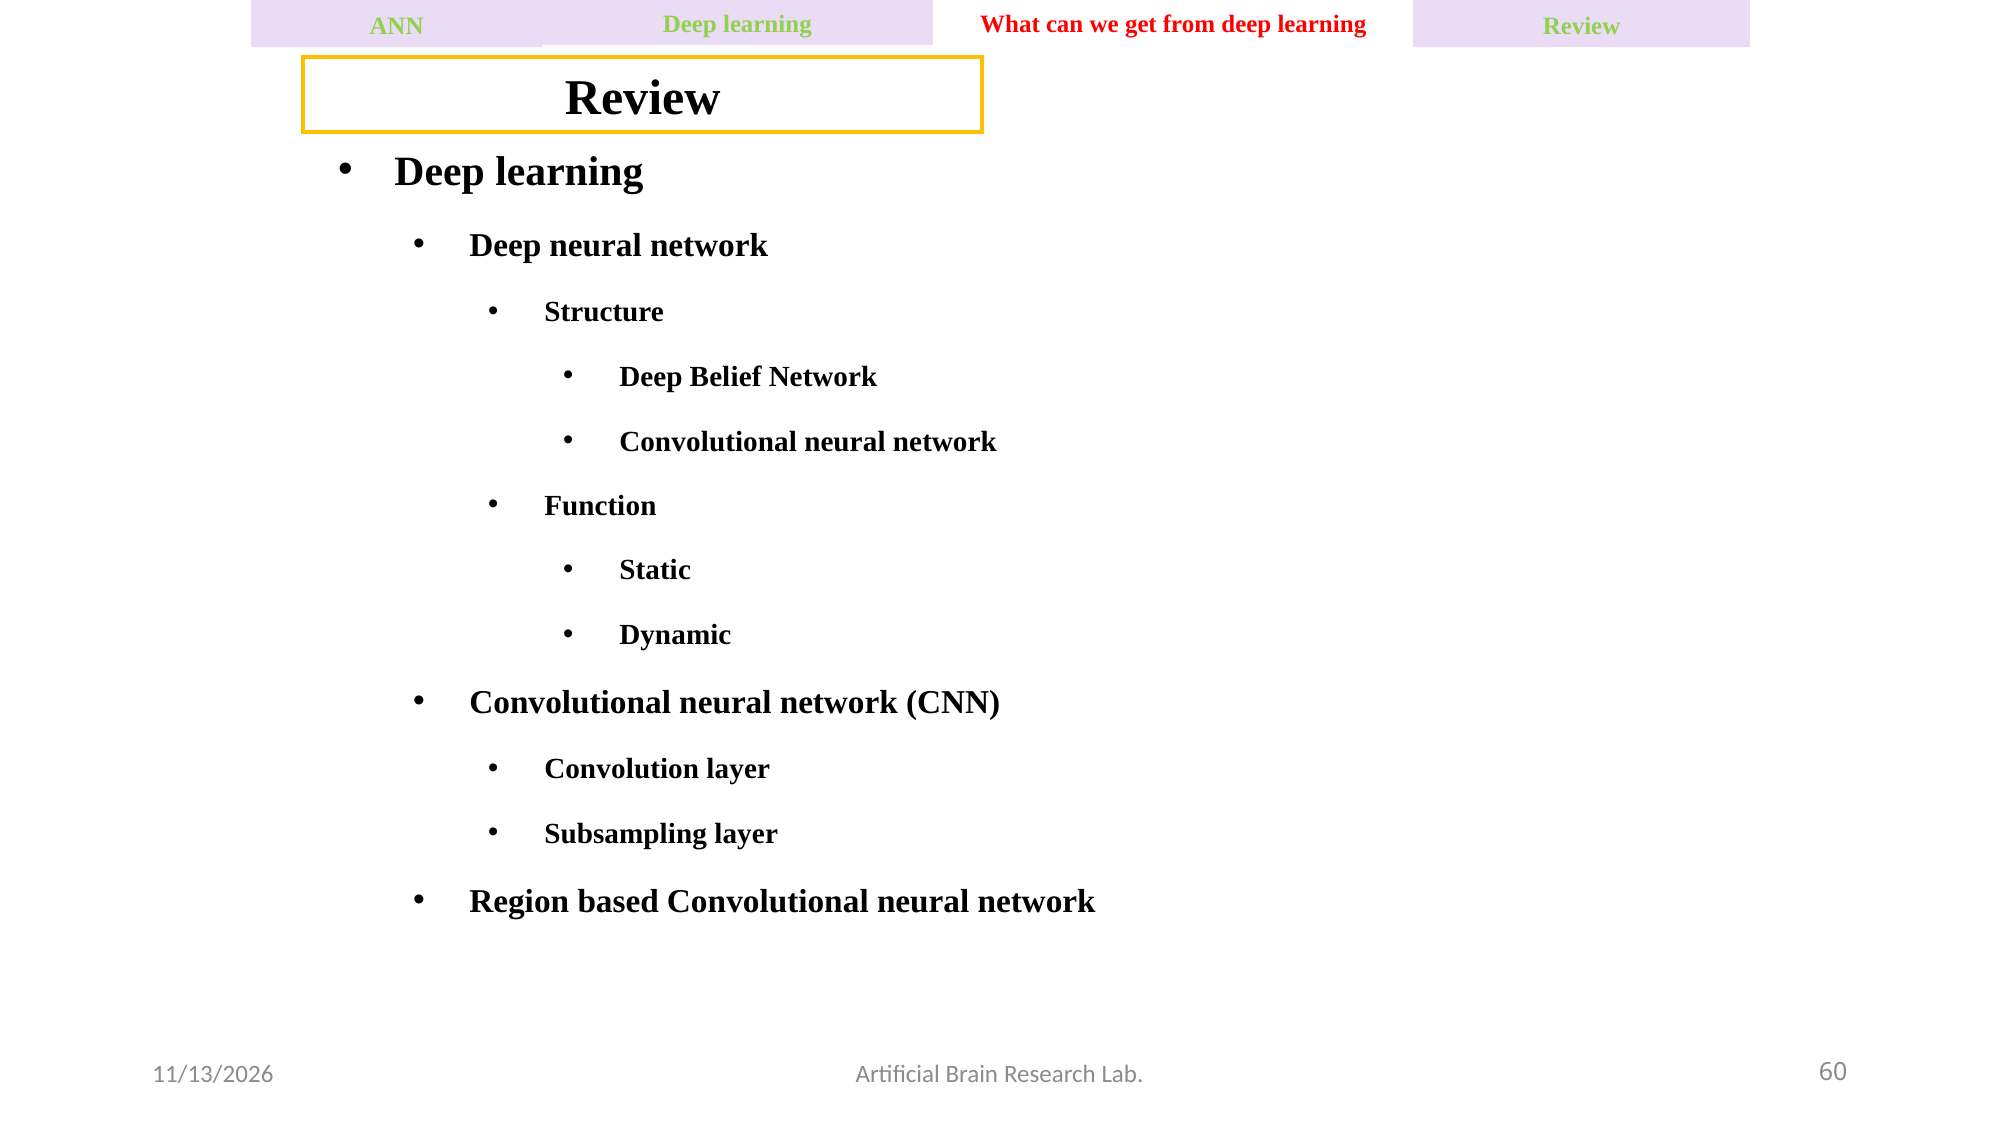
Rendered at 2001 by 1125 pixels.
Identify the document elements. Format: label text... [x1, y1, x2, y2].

text_box What can we get from deep learning [933, 0, 1413, 46]
slide_number 60 [1412, 1042, 1863, 1103]
text_box Review [1413, 0, 1750, 47]
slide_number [137, 1042, 588, 1103]
list Deep learning Deep neural network Structure Deep Belief Network Convolutional neural network Function Static Dynamic Convolutional neural network (CNN) Convolution layer Subsampling layer Region based Convolutional neural network [323, 132, 1673, 1033]
footer Artificial Brain Research Lab. [662, 1042, 1338, 1103]
text_box ANN [251, 0, 542, 47]
text_box Review [302, 56, 983, 133]
text_box Deep learning [541, 0, 933, 46]
